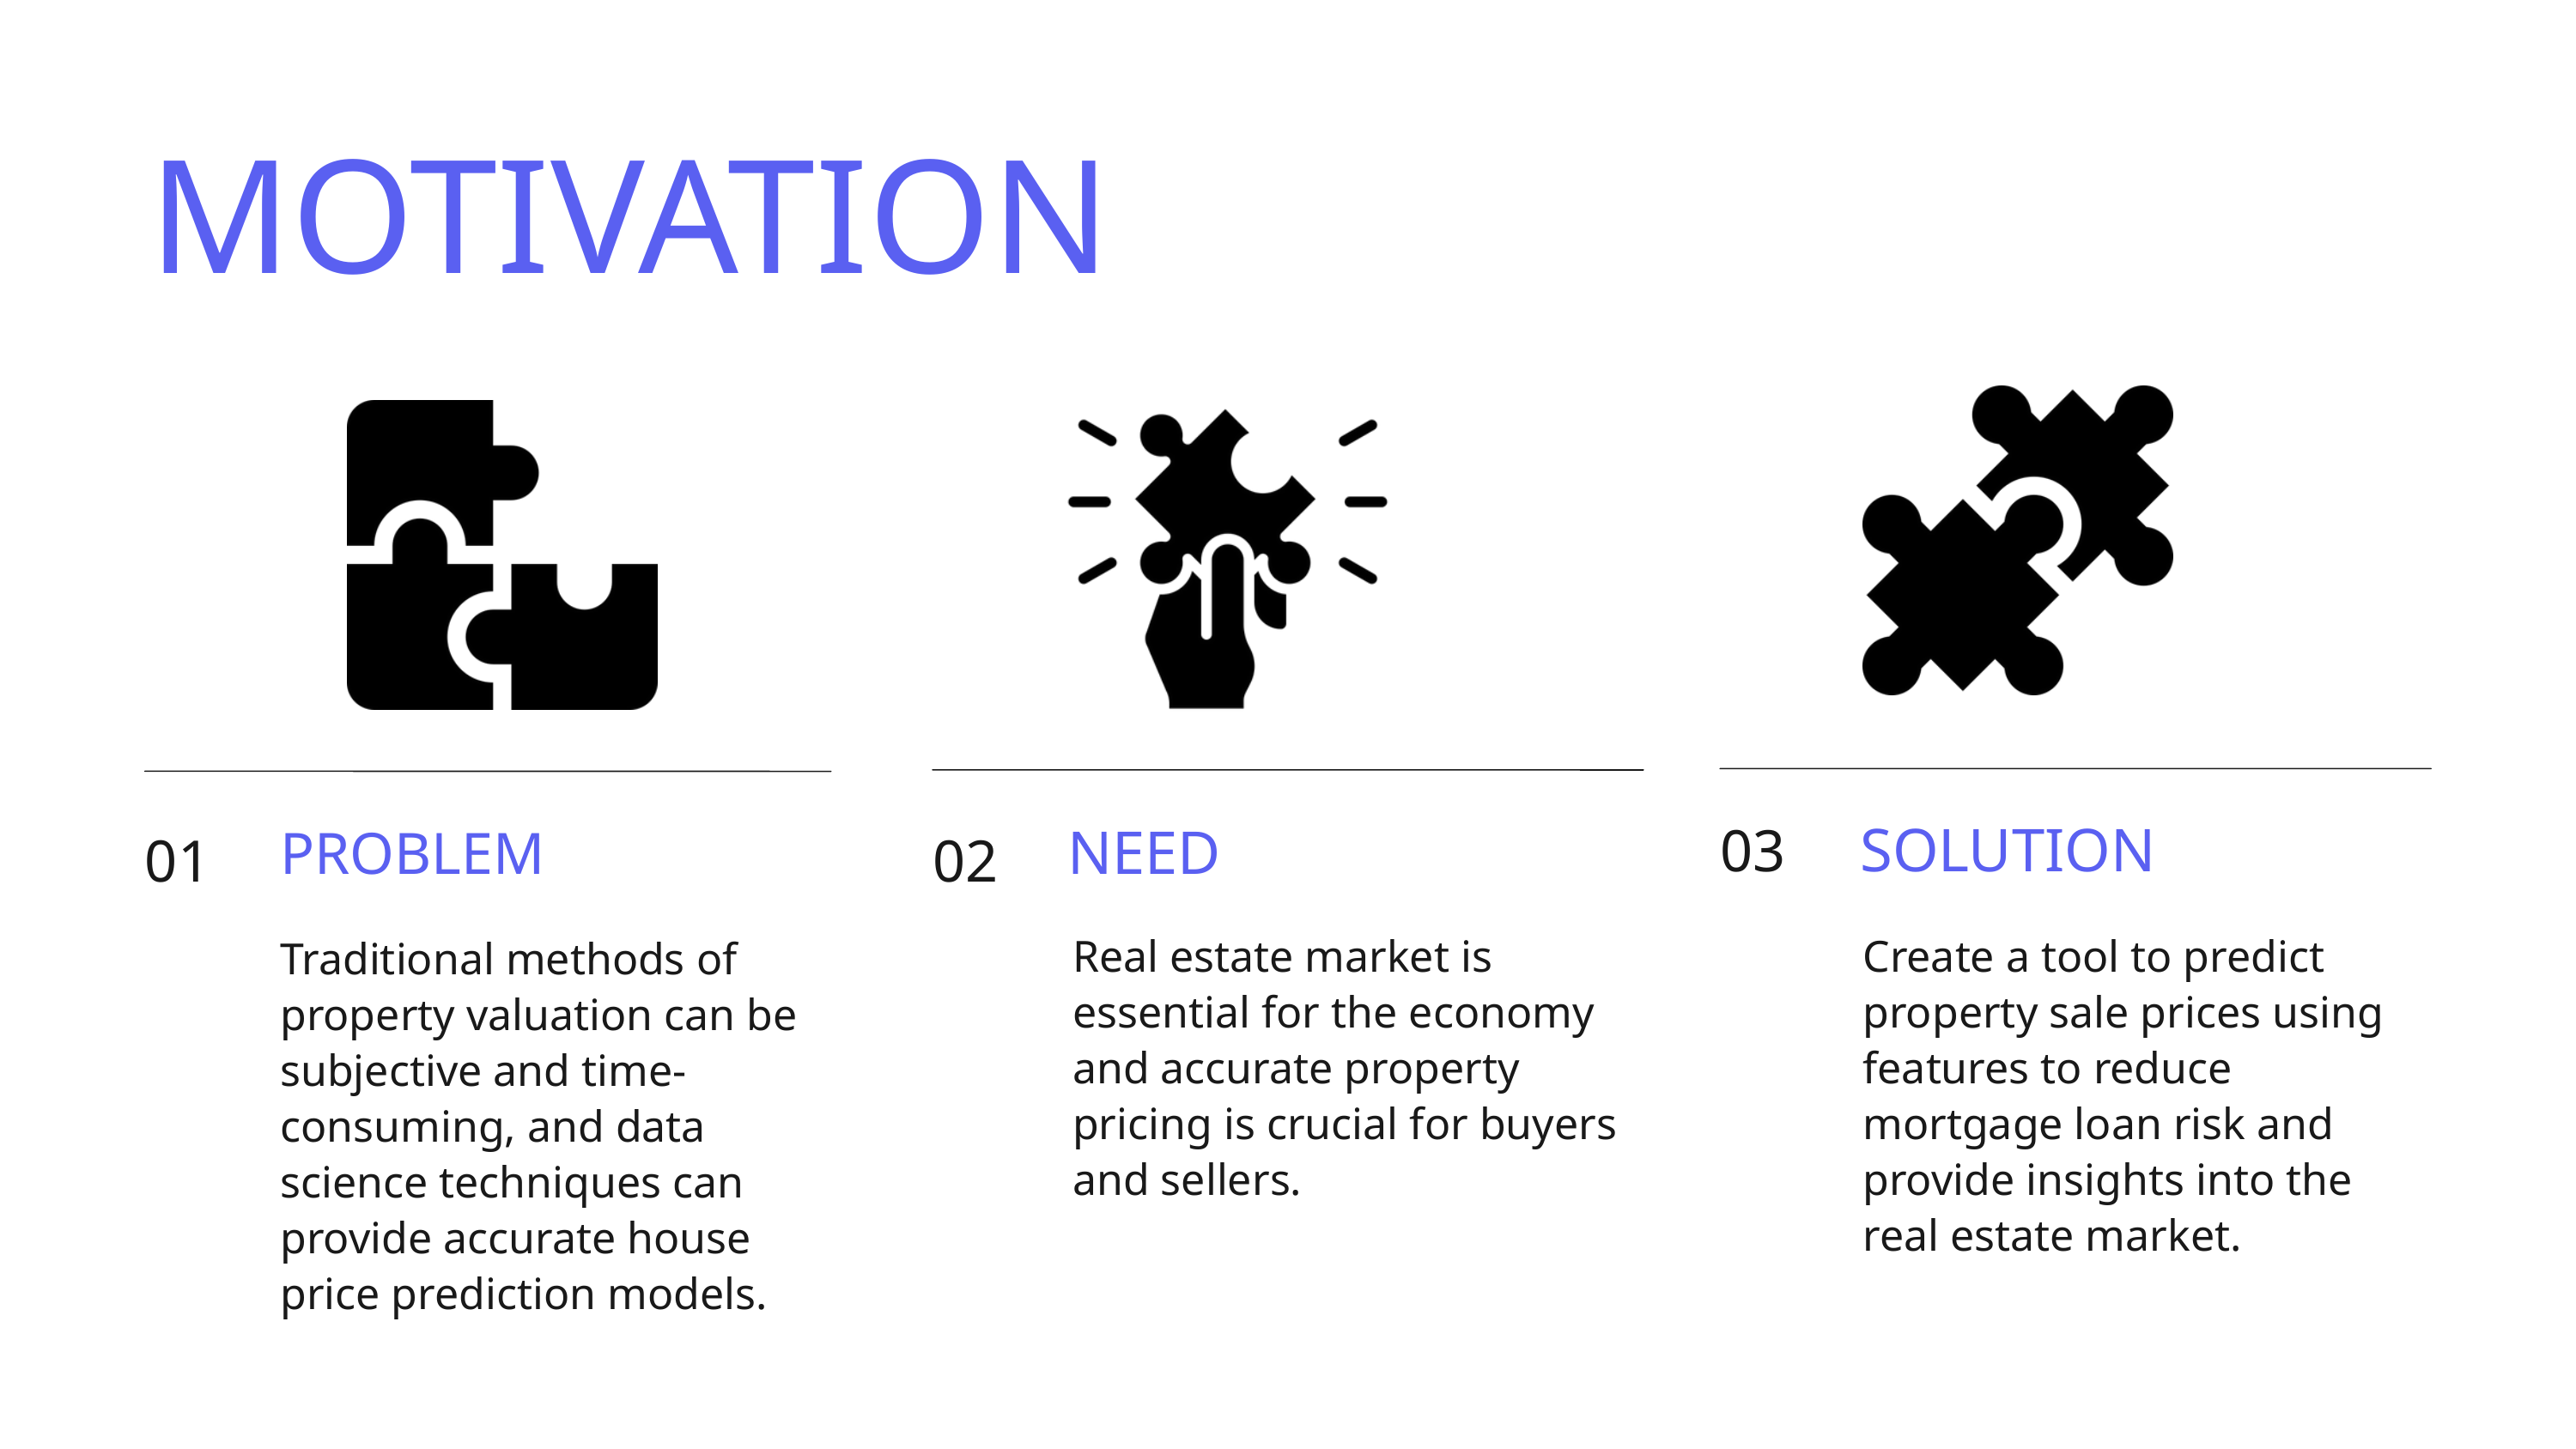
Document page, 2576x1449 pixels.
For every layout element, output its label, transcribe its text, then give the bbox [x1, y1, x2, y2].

text_box 03 [1720, 825, 1827, 883]
text_box SOLUTION [1860, 824, 2432, 884]
text_box NEED [1067, 828, 1638, 887]
text_box PROBLEM [280, 828, 831, 886]
picture [347, 399, 658, 711]
picture [1058, 385, 1398, 724]
text_box MOTIVATION [149, 147, 1449, 306]
text_box 02 [932, 836, 1040, 894]
text_box Create a tool to predict property sale prices using features to reduce mortgage loan risk and provide insights into the real estate market. [1862, 925, 2434, 1259]
text_box Traditional methods of property valuation can be subjective and time-consuming, and data science techniques can provide accurate house price prediction models. [280, 927, 831, 1374]
text_box 01 [144, 836, 252, 894]
picture [1862, 385, 2173, 696]
text_box Real estate market is essential for the economy and accurate property pricing is crucial for buyers and sellers. [1072, 925, 1643, 1259]
